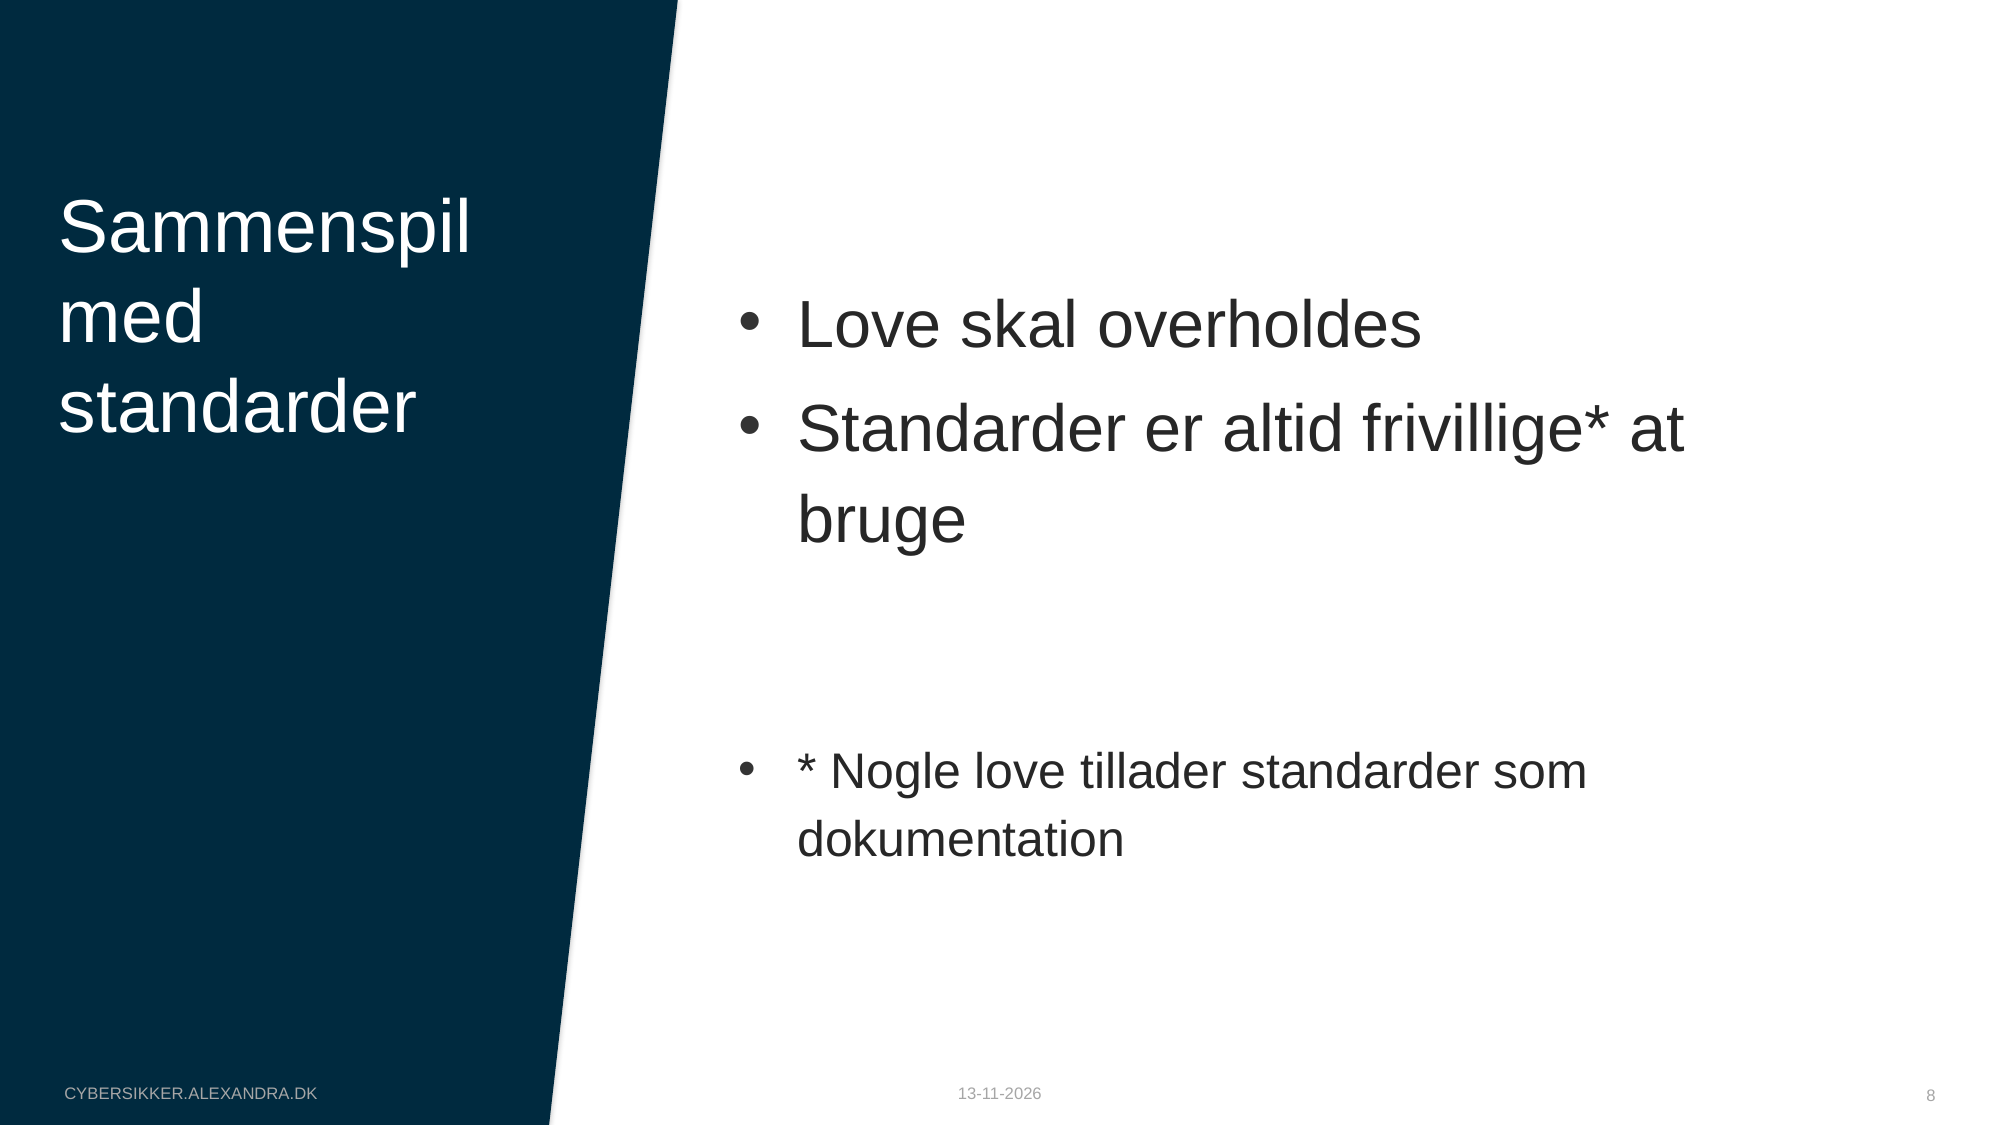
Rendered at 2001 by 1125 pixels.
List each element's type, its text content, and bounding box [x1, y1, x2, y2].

slide_number 8 [1631, 1077, 1951, 1113]
footer cybersikker.alexandra.dk [49, 1075, 565, 1106]
title Sammenspil med standarder [59, 177, 507, 450]
list Love skal overholdes Standarder er altid frivillige* at bruge * Nogle love tillader standarder som dokumentation [738, 177, 1849, 1002]
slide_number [763, 1075, 1237, 1106]
